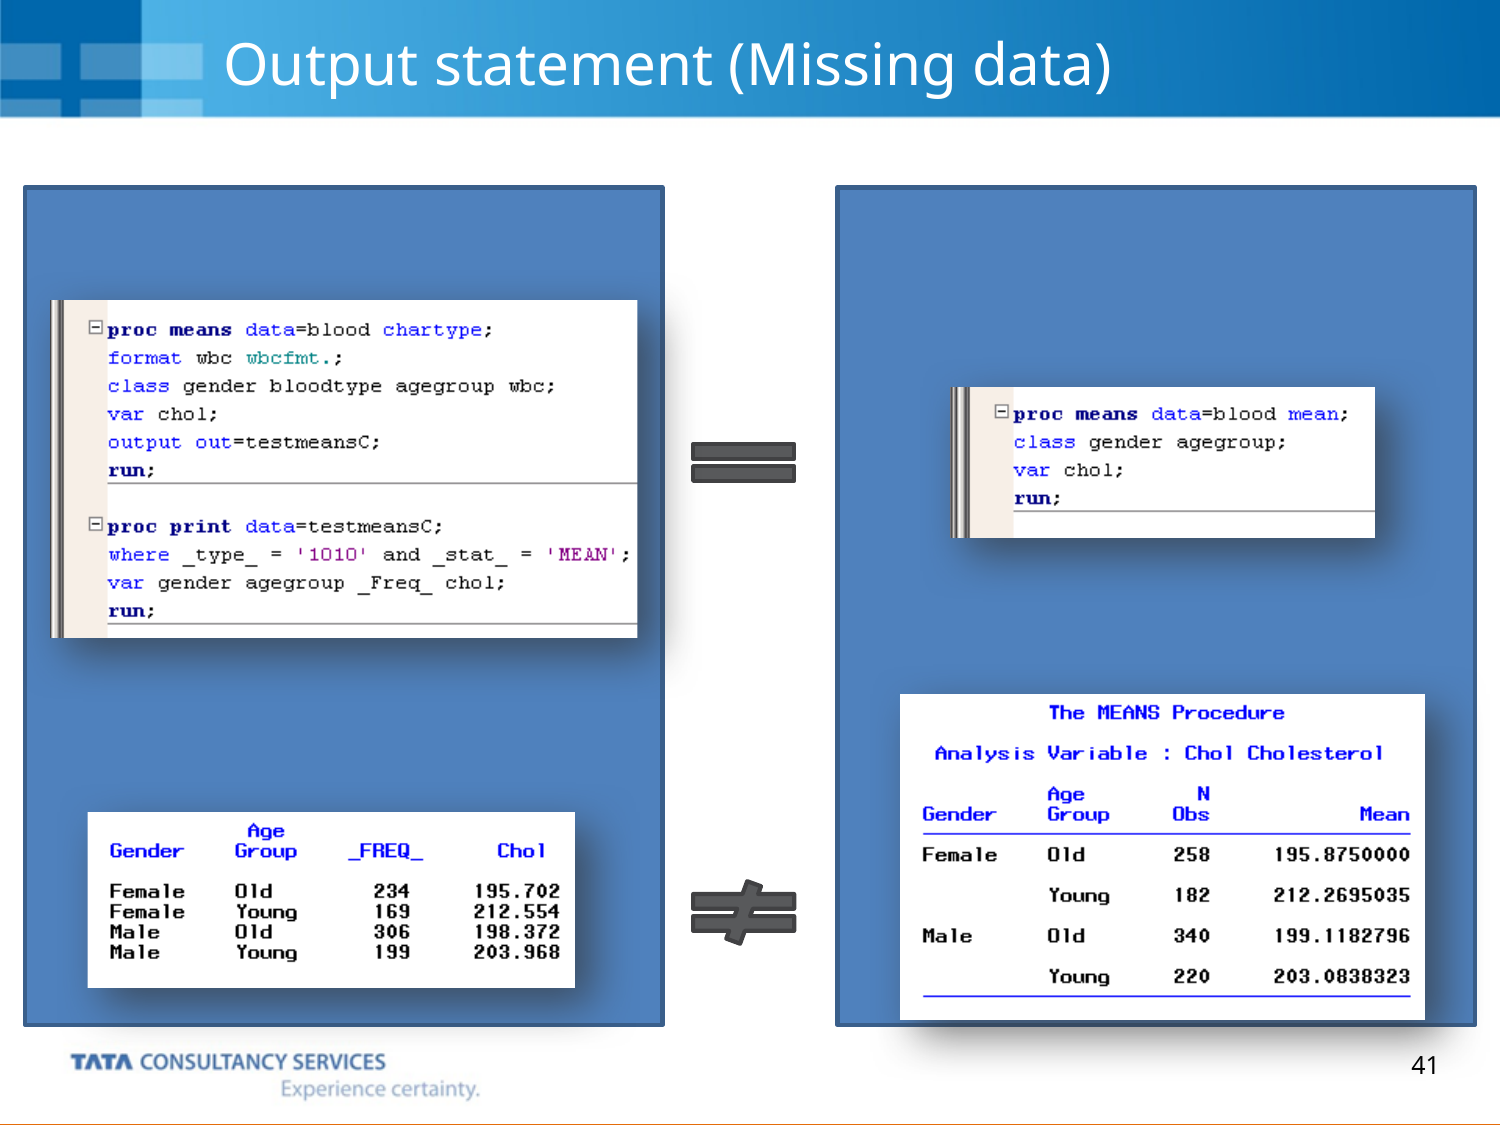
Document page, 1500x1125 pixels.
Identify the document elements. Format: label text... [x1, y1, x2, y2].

text_box [23, 185, 665, 1027]
title Output statement (Missing data) [208, 18, 1461, 107]
text_box [835, 185, 1477, 1027]
picture [0, 0, 1500, 1124]
text_box [691, 879, 797, 946]
text_box [691, 442, 796, 461]
text_box [691, 464, 796, 483]
